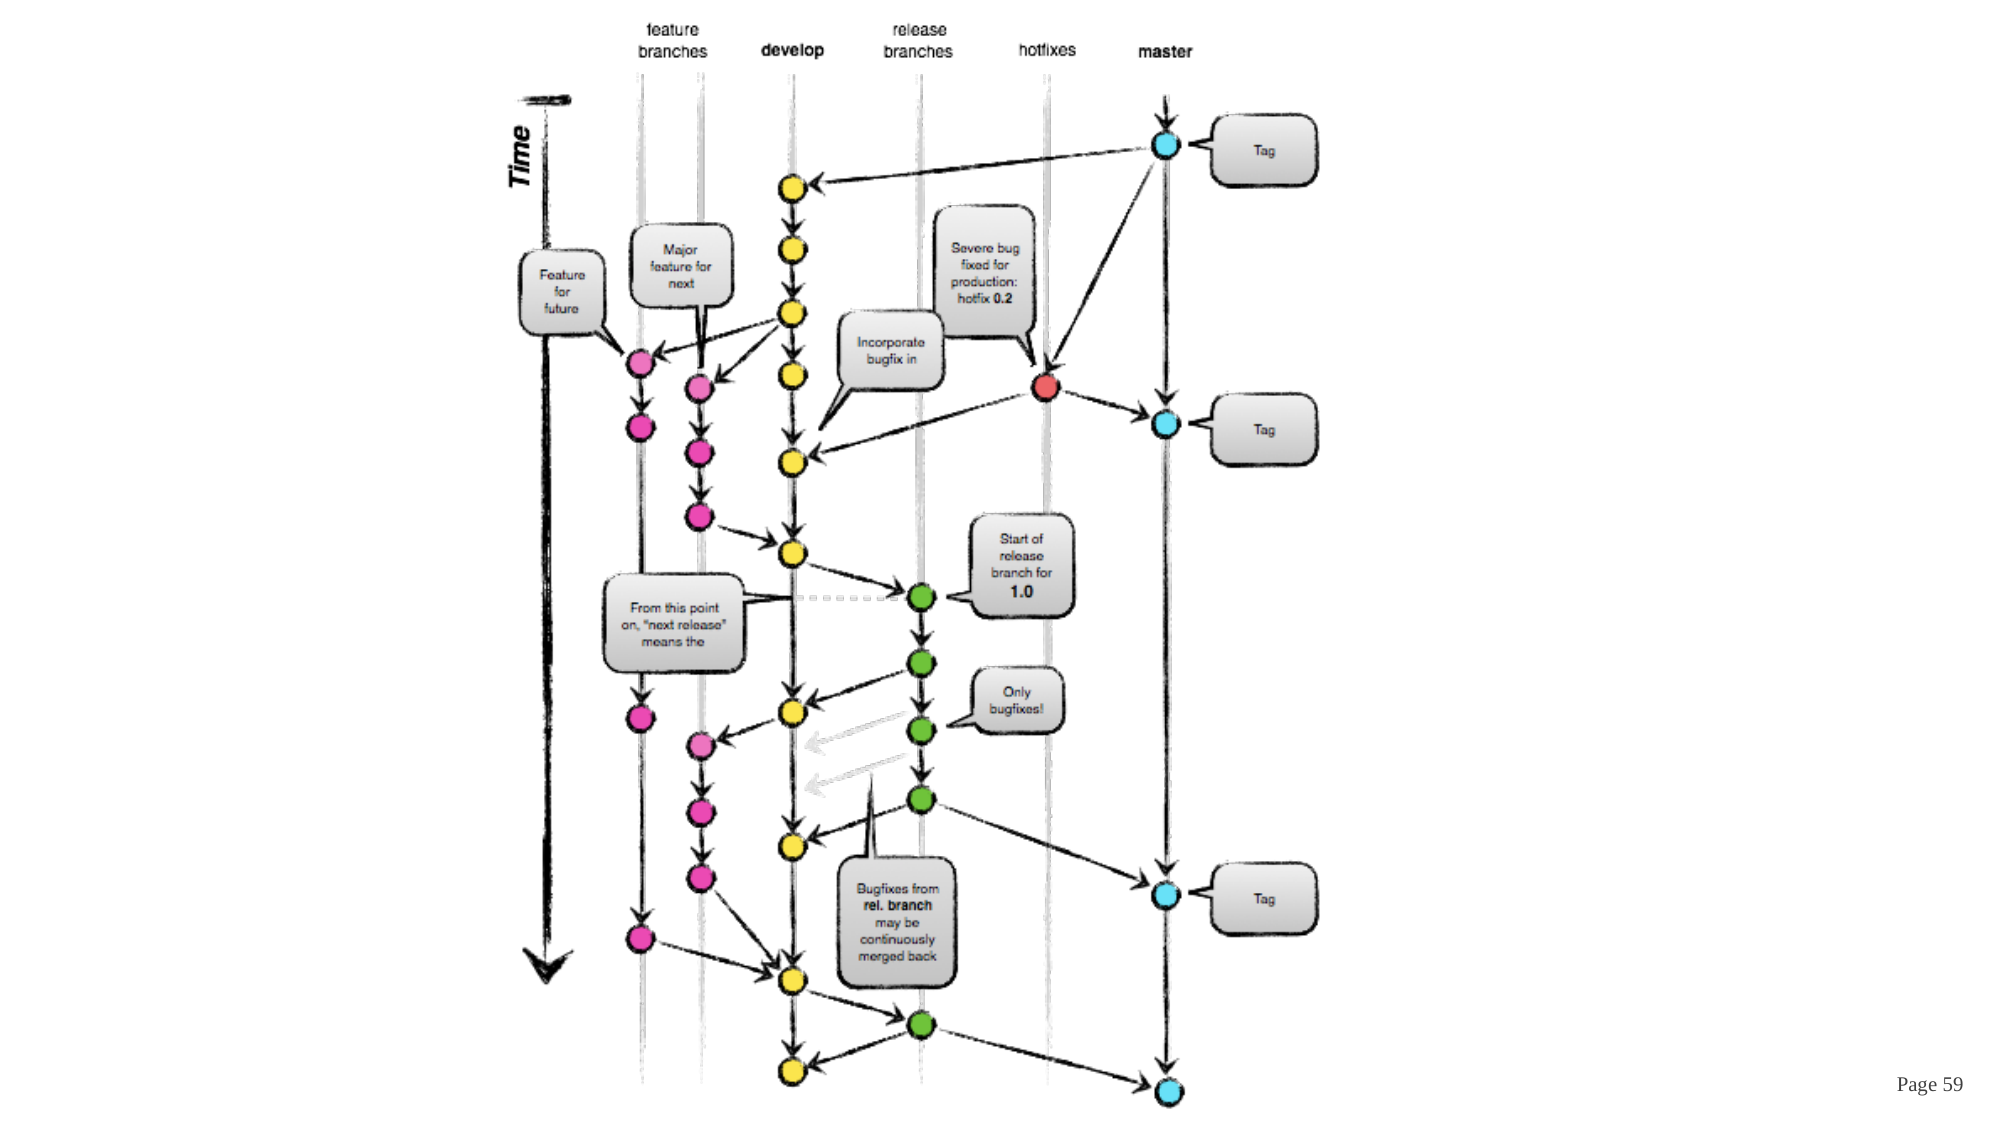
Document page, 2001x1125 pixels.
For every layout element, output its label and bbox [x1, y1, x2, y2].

list [501, 0, 1323, 1114]
